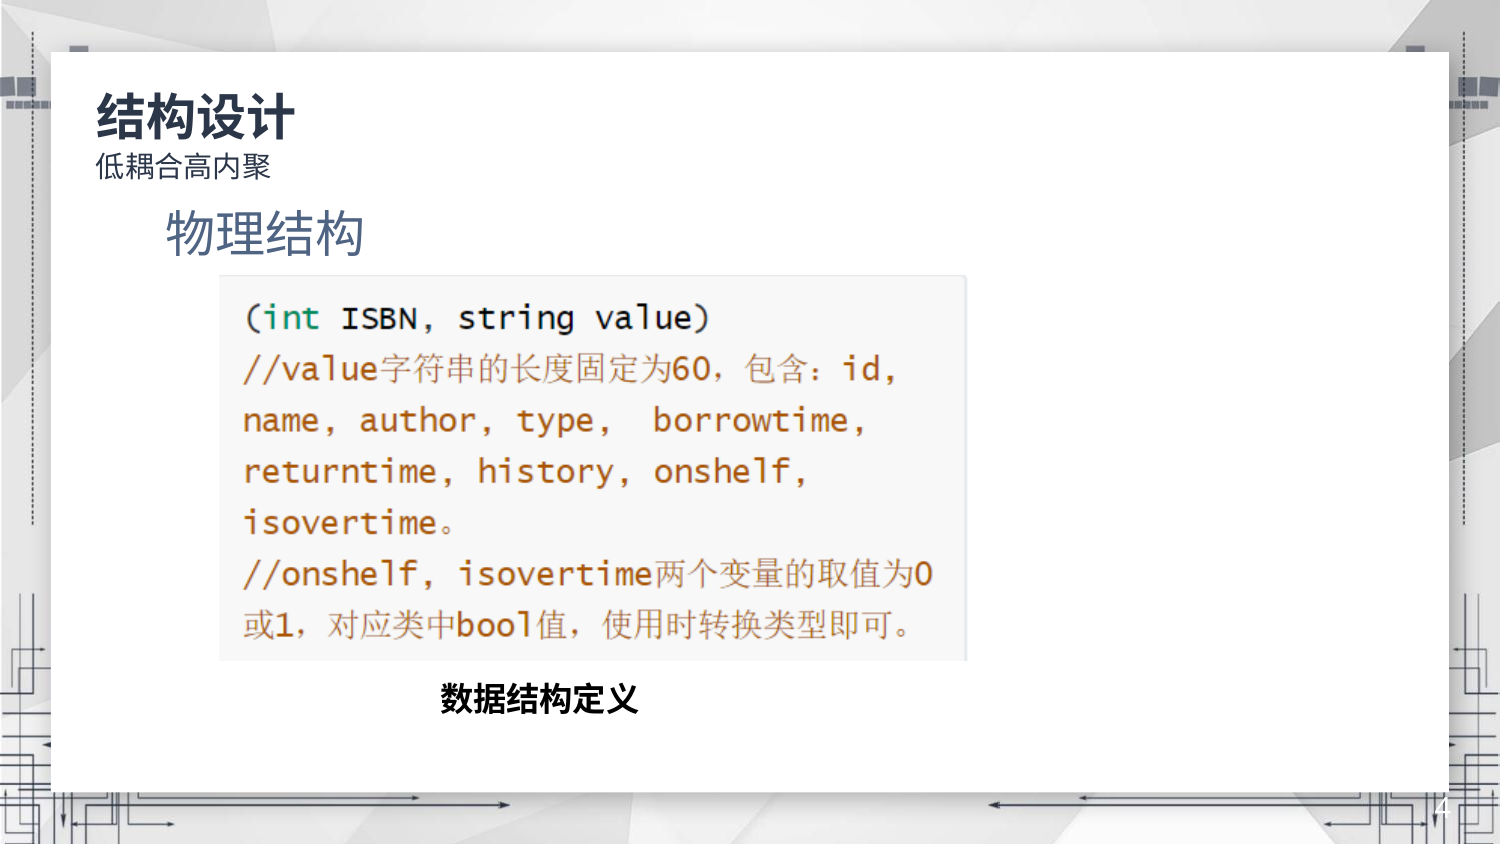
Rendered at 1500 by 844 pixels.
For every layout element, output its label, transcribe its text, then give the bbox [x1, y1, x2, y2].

picture [0, 0, 1500, 844]
text_box 数据结构定义 [425, 670, 655, 726]
text_box 4 [1391, 781, 1500, 832]
picture [219, 275, 969, 661]
text_box 物理结构 [150, 194, 381, 270]
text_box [95, 88, 413, 190]
